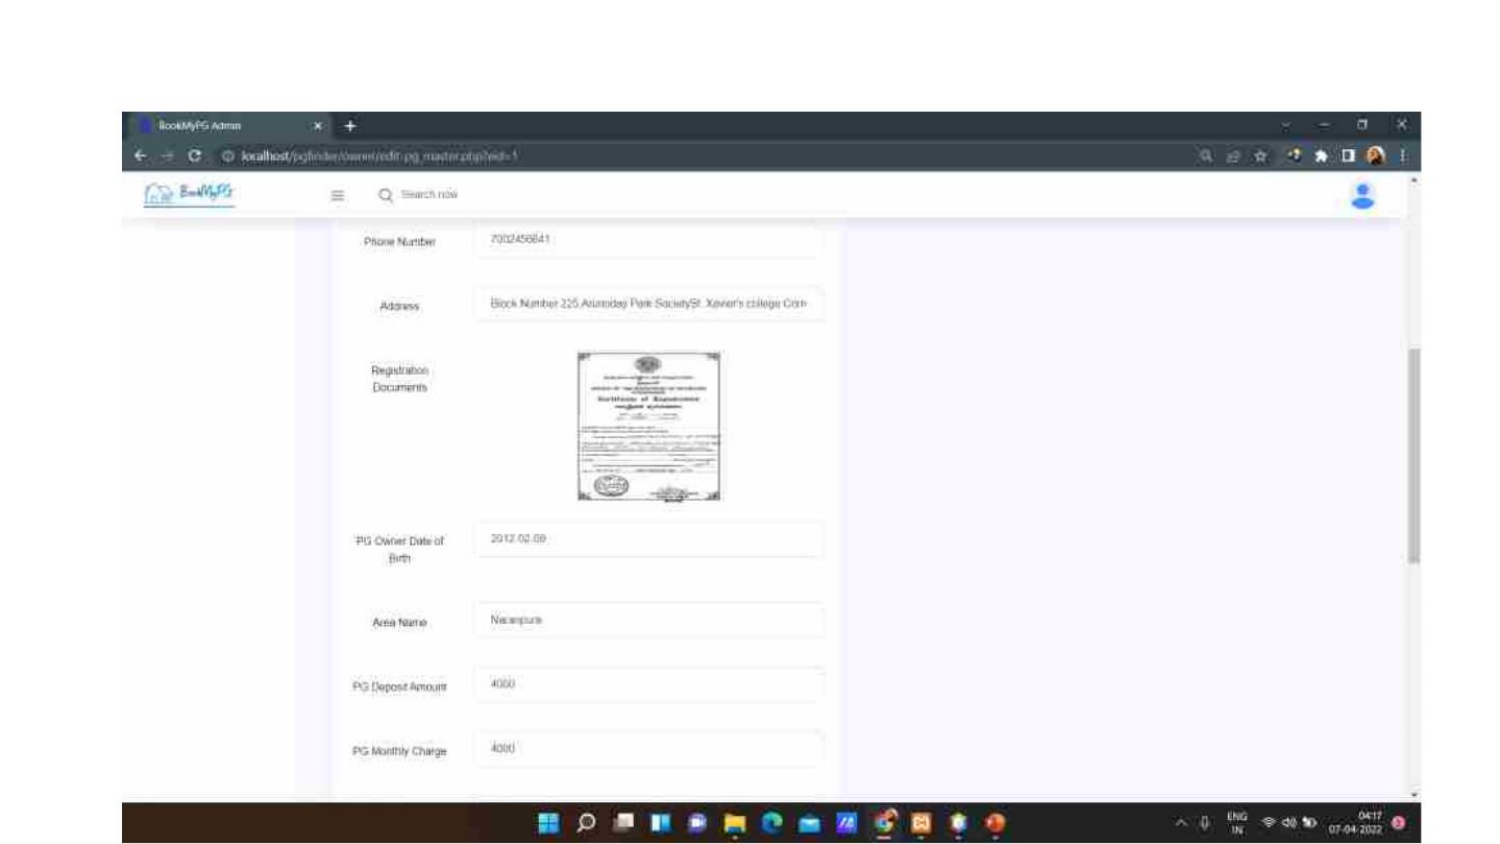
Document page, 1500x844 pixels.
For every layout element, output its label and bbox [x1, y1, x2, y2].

text_box [0, 0, 1500, 844]
